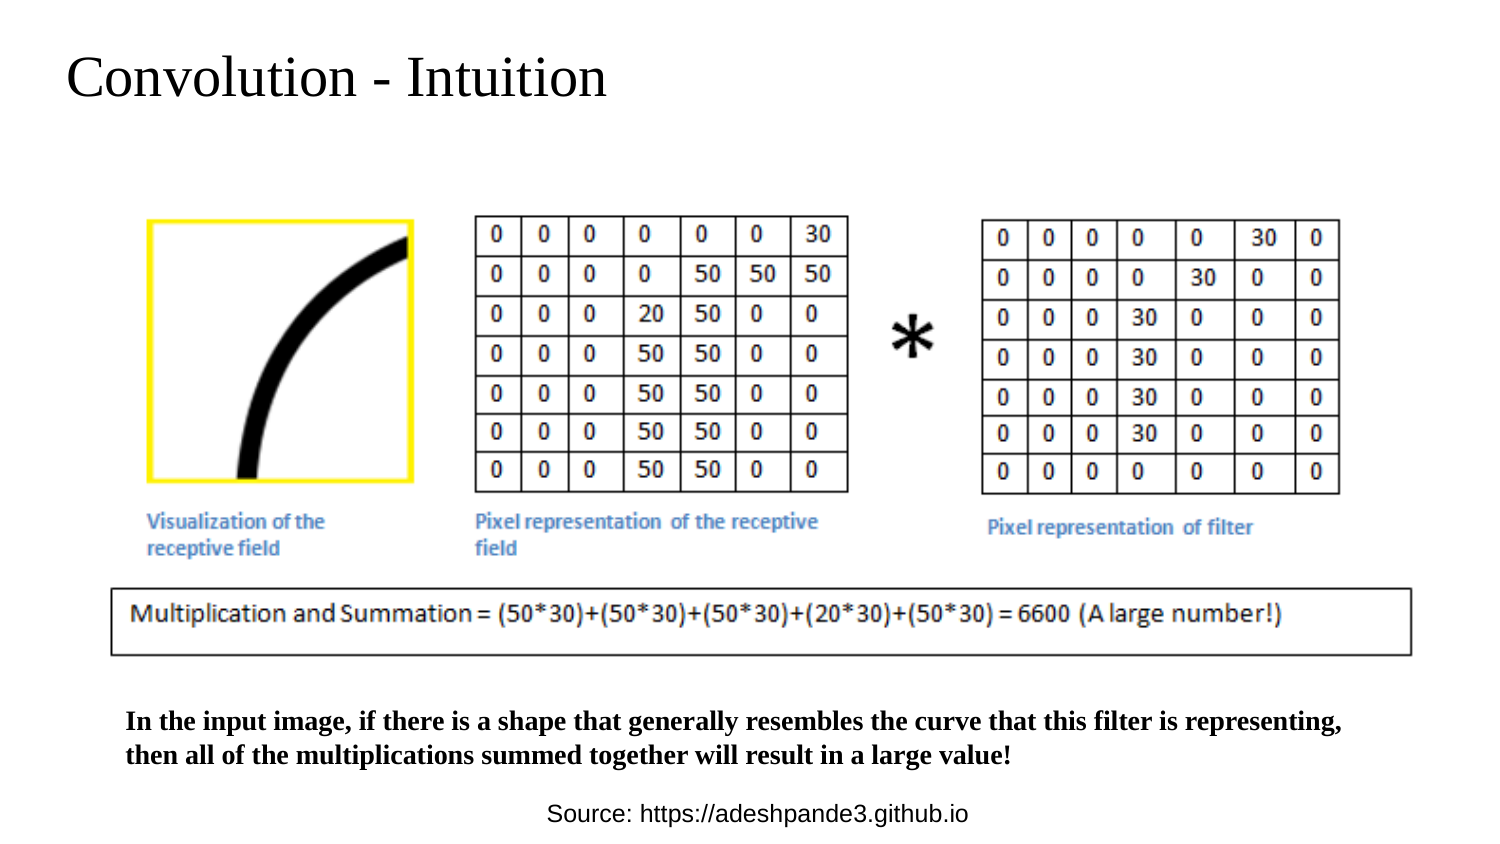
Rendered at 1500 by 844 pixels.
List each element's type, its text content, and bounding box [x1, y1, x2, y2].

picture [92, 195, 1442, 704]
text_box In the input image, if there is a shape that generally resembles the curve that this filter is representing, then all of the multiplications summed together will result in a large value! [110, 713, 1414, 751]
title Convolution - Intuition [51, 23, 1449, 117]
text_box Source: https://adeshpande3.github.io [531, 782, 1500, 844]
